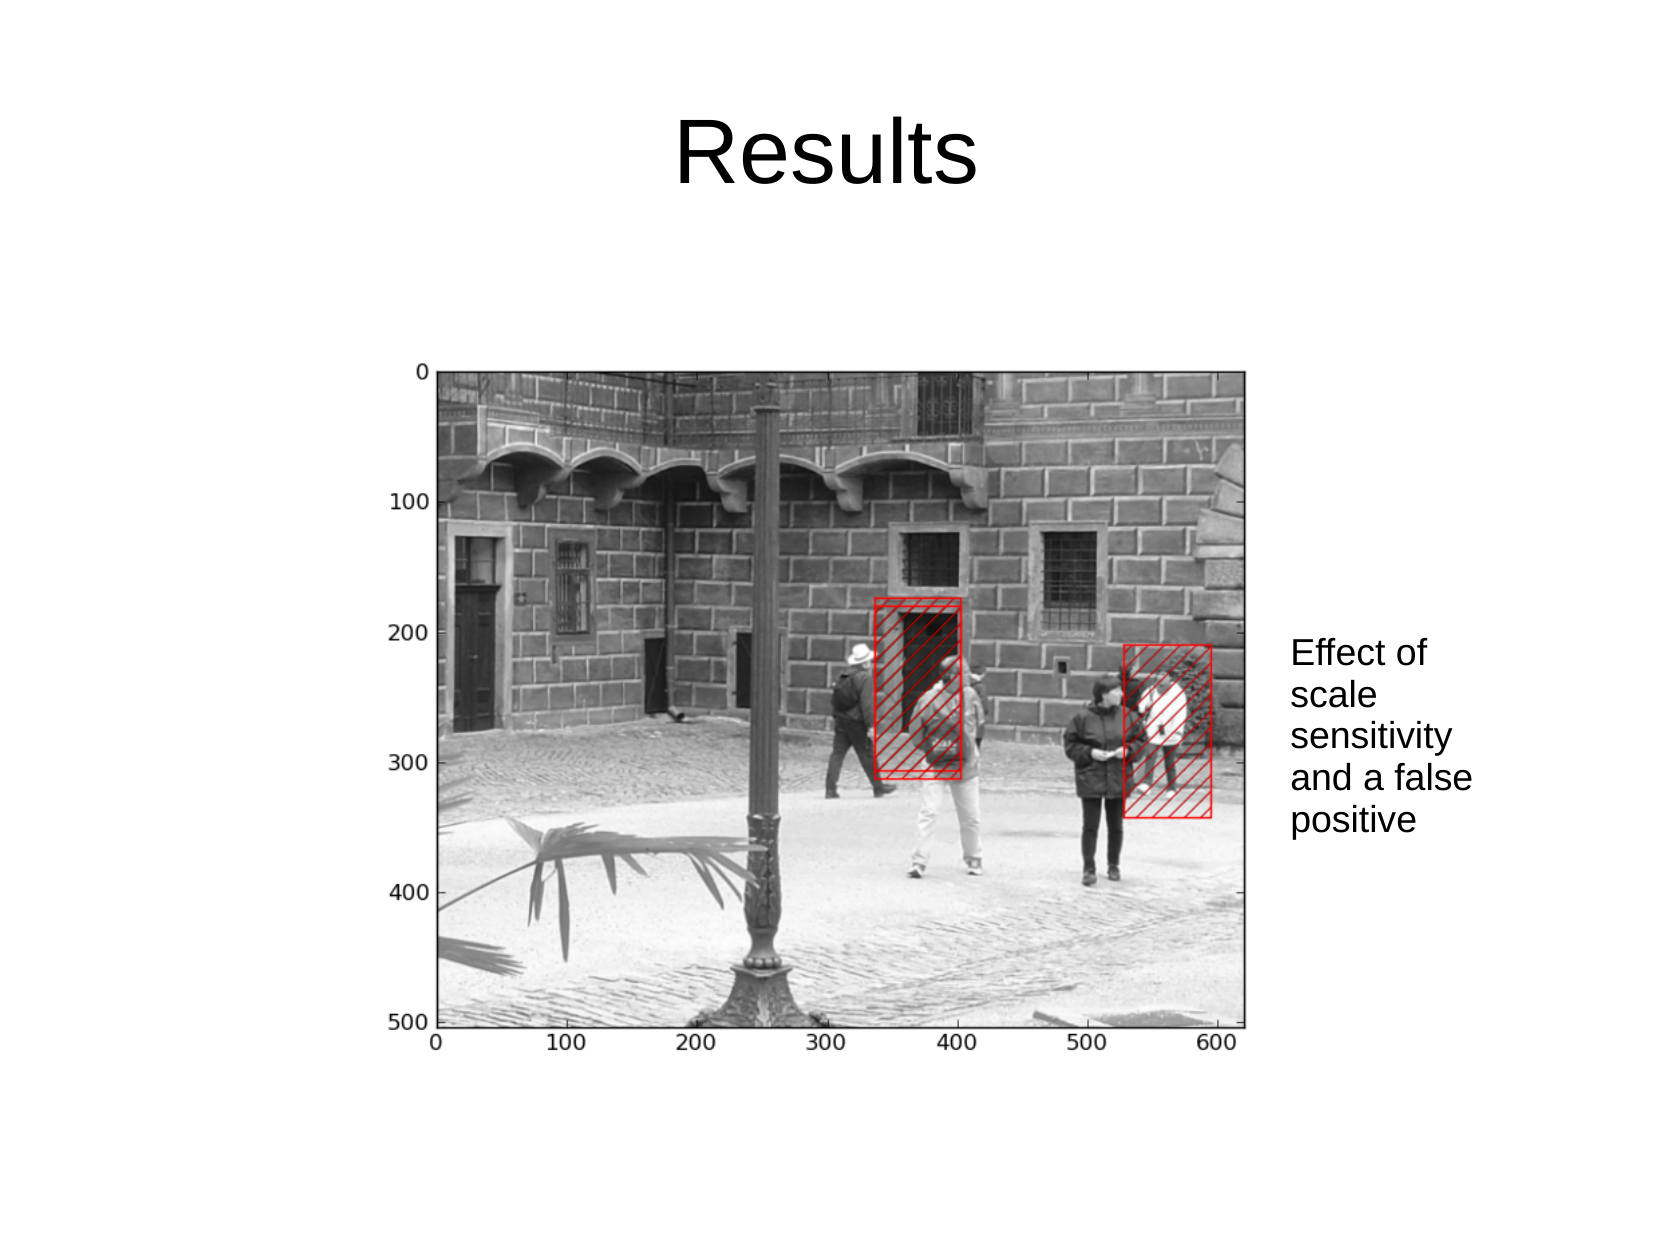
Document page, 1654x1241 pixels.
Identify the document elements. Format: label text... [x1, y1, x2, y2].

title Results [82, 49, 1571, 257]
text_box Effect of scale sensitivity and a false positive [1374, 624, 1489, 849]
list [283, 289, 1370, 1109]
